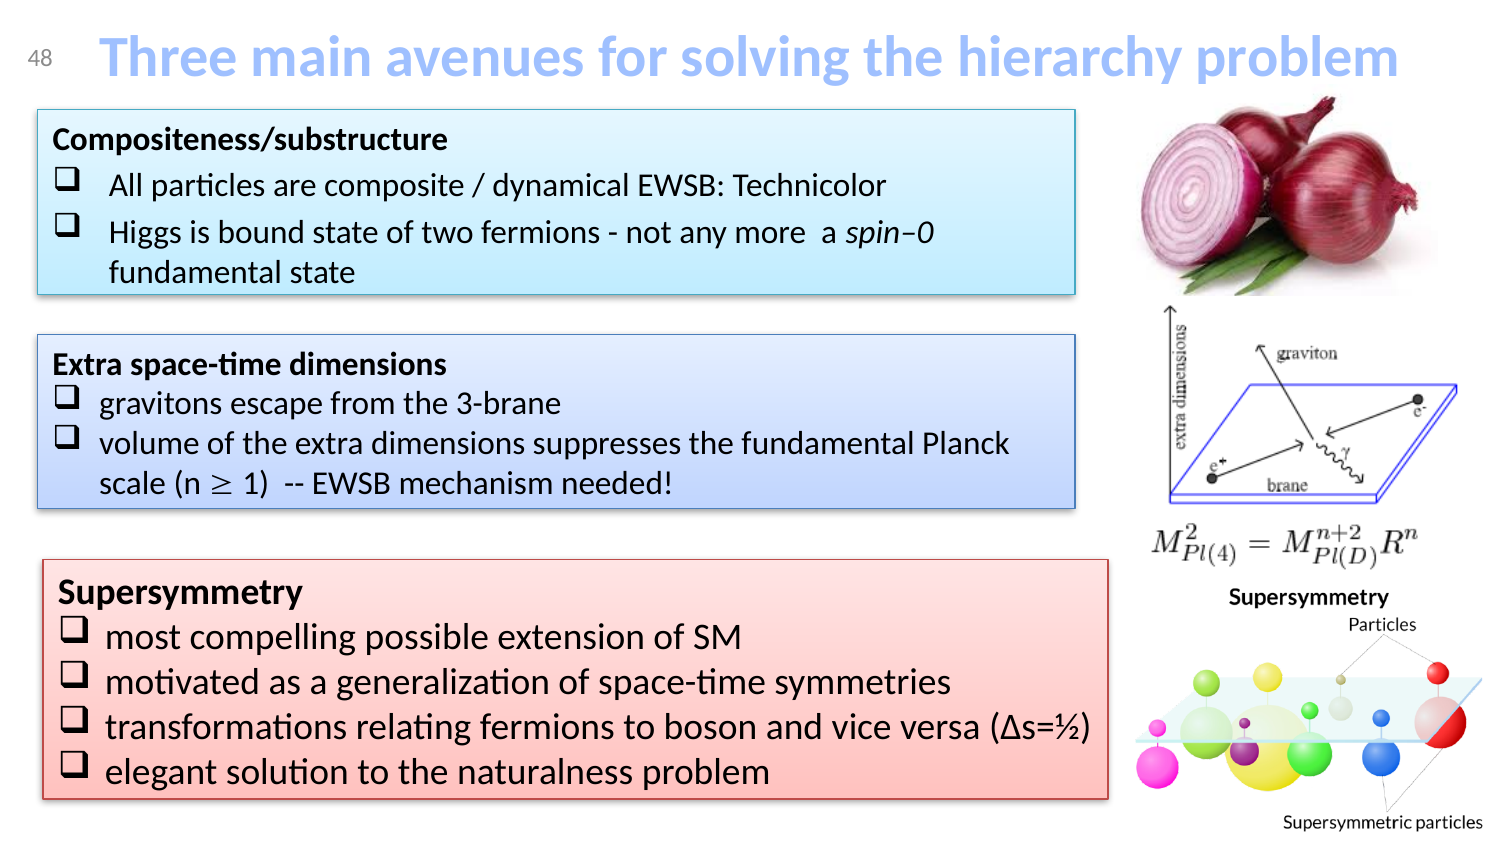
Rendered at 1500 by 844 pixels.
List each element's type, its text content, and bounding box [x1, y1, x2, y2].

slide_number 48 [12, 34, 363, 80]
title Three main avenues for solving the hierarchy problem [75, 8, 1425, 97]
list Compositeness/substructure All particles are composite / dynamical EWSB: Technicolor Higgs is bound state of two fermions - not any more a spin–0 fundamental state [37, 109, 1076, 295]
picture [1129, 584, 1488, 835]
text_box Extra space-time dimensions gravitons escape from the 3-brane volume of the extra dimensions suppresses the fundamental Planck scale (n  1) -- EWSB mechanism needed! [37, 334, 1076, 509]
picture [1117, 84, 1463, 572]
text_box Supersymmetry most compelling possible extension of SM motivated as a generalization of space-time symmetries transformations relating fermions to boson and vice versa (Δs=½) elegant solution to the naturalness problem [42, 559, 1109, 800]
